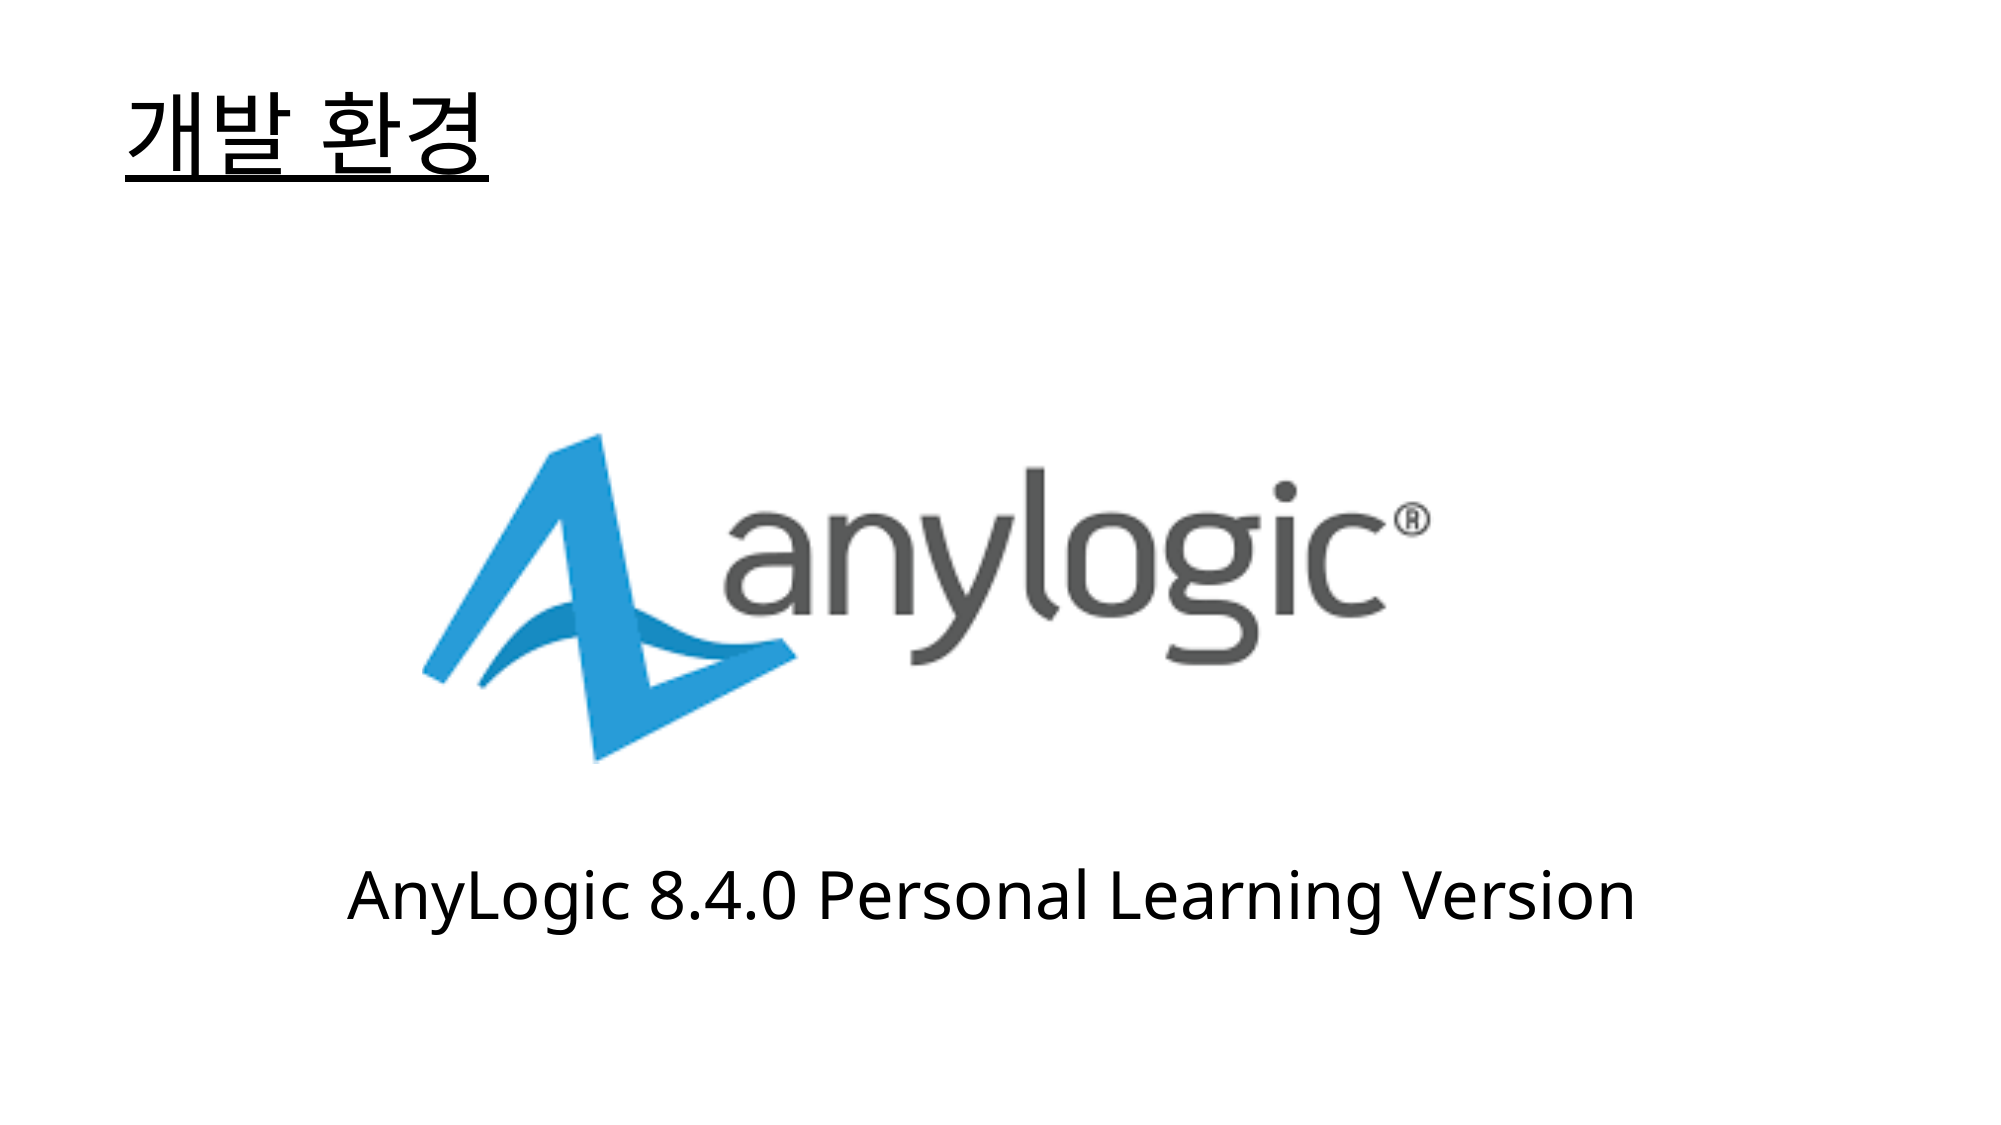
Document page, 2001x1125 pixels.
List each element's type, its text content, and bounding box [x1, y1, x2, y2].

text_box AnyLogic 8.4.0 Personal Learning Version [333, 845, 1708, 941]
picture [422, 325, 1434, 765]
text_box 개발 환경 [110, 69, 891, 195]
